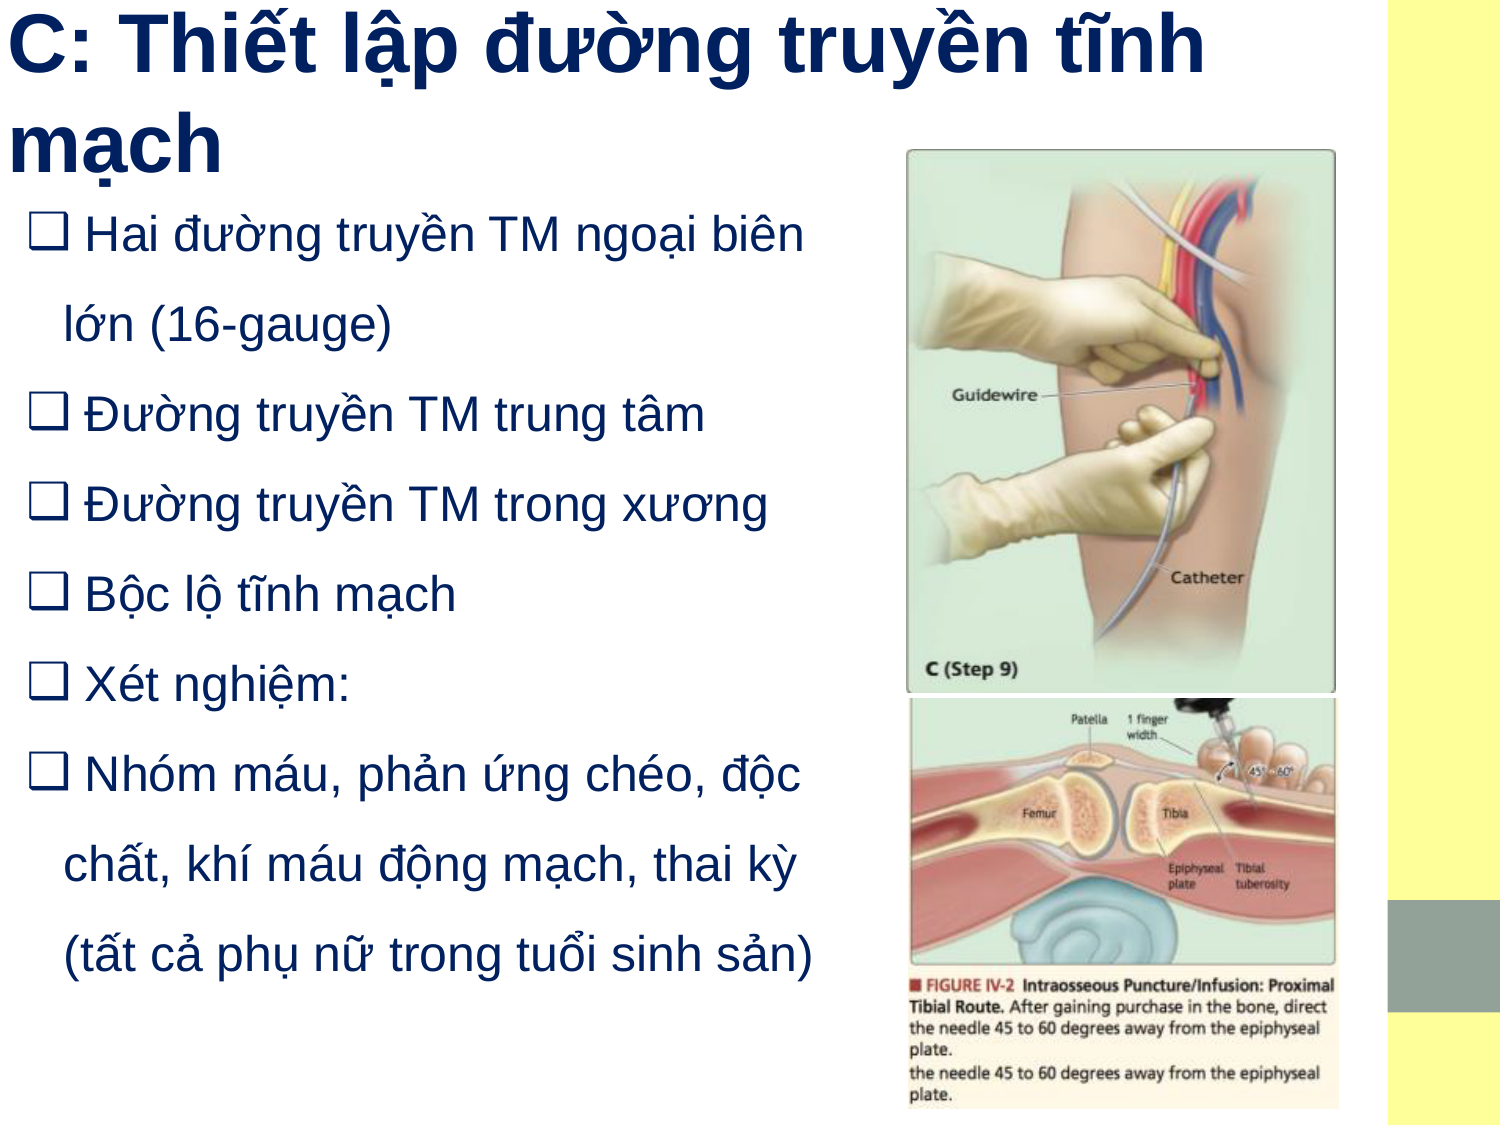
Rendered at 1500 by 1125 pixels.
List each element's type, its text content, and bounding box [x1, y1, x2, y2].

title C: Thiết lập đường truyền tĩnh mạch [0, 16, 1421, 161]
list Hai đường truyền TM ngoại biên lớn (16-gauge) Đường truyền TM trung tâm Đường truyền TM trong xương Bộc lộ tĩnh mạch Xét nghiệm: Nhóm máu, phản ứng chéo, độc chất, khí máu động mạch, thai kỳ (tất cả phụ nữ trong tuổi sinh sản) [0, 163, 868, 1125]
picture [908, 697, 1339, 1109]
picture [905, 149, 1336, 693]
